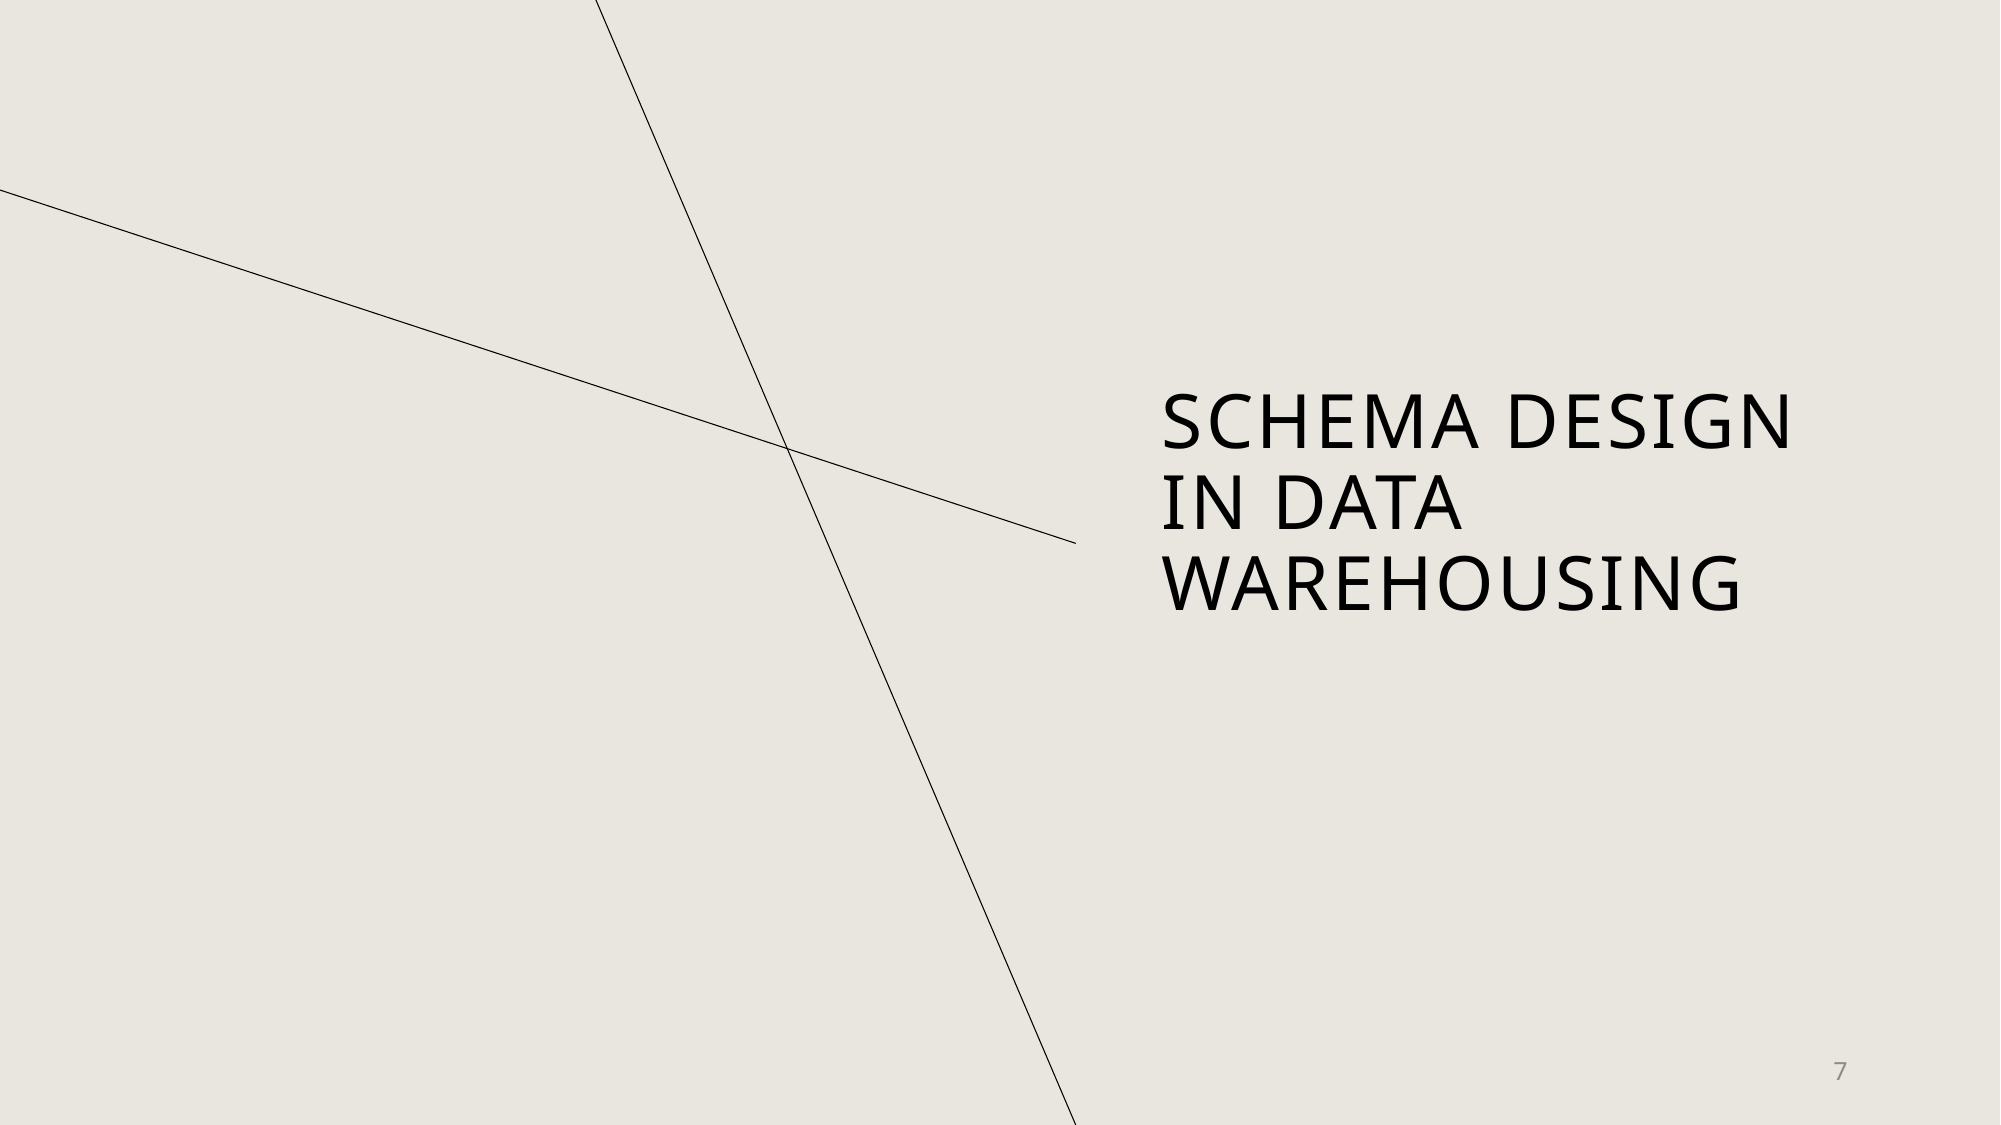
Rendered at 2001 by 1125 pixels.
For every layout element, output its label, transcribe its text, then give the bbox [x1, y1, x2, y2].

slide_number 7 [1571, 1042, 1863, 1103]
title Schema Design in Data Warehousing [1146, 79, 1833, 634]
